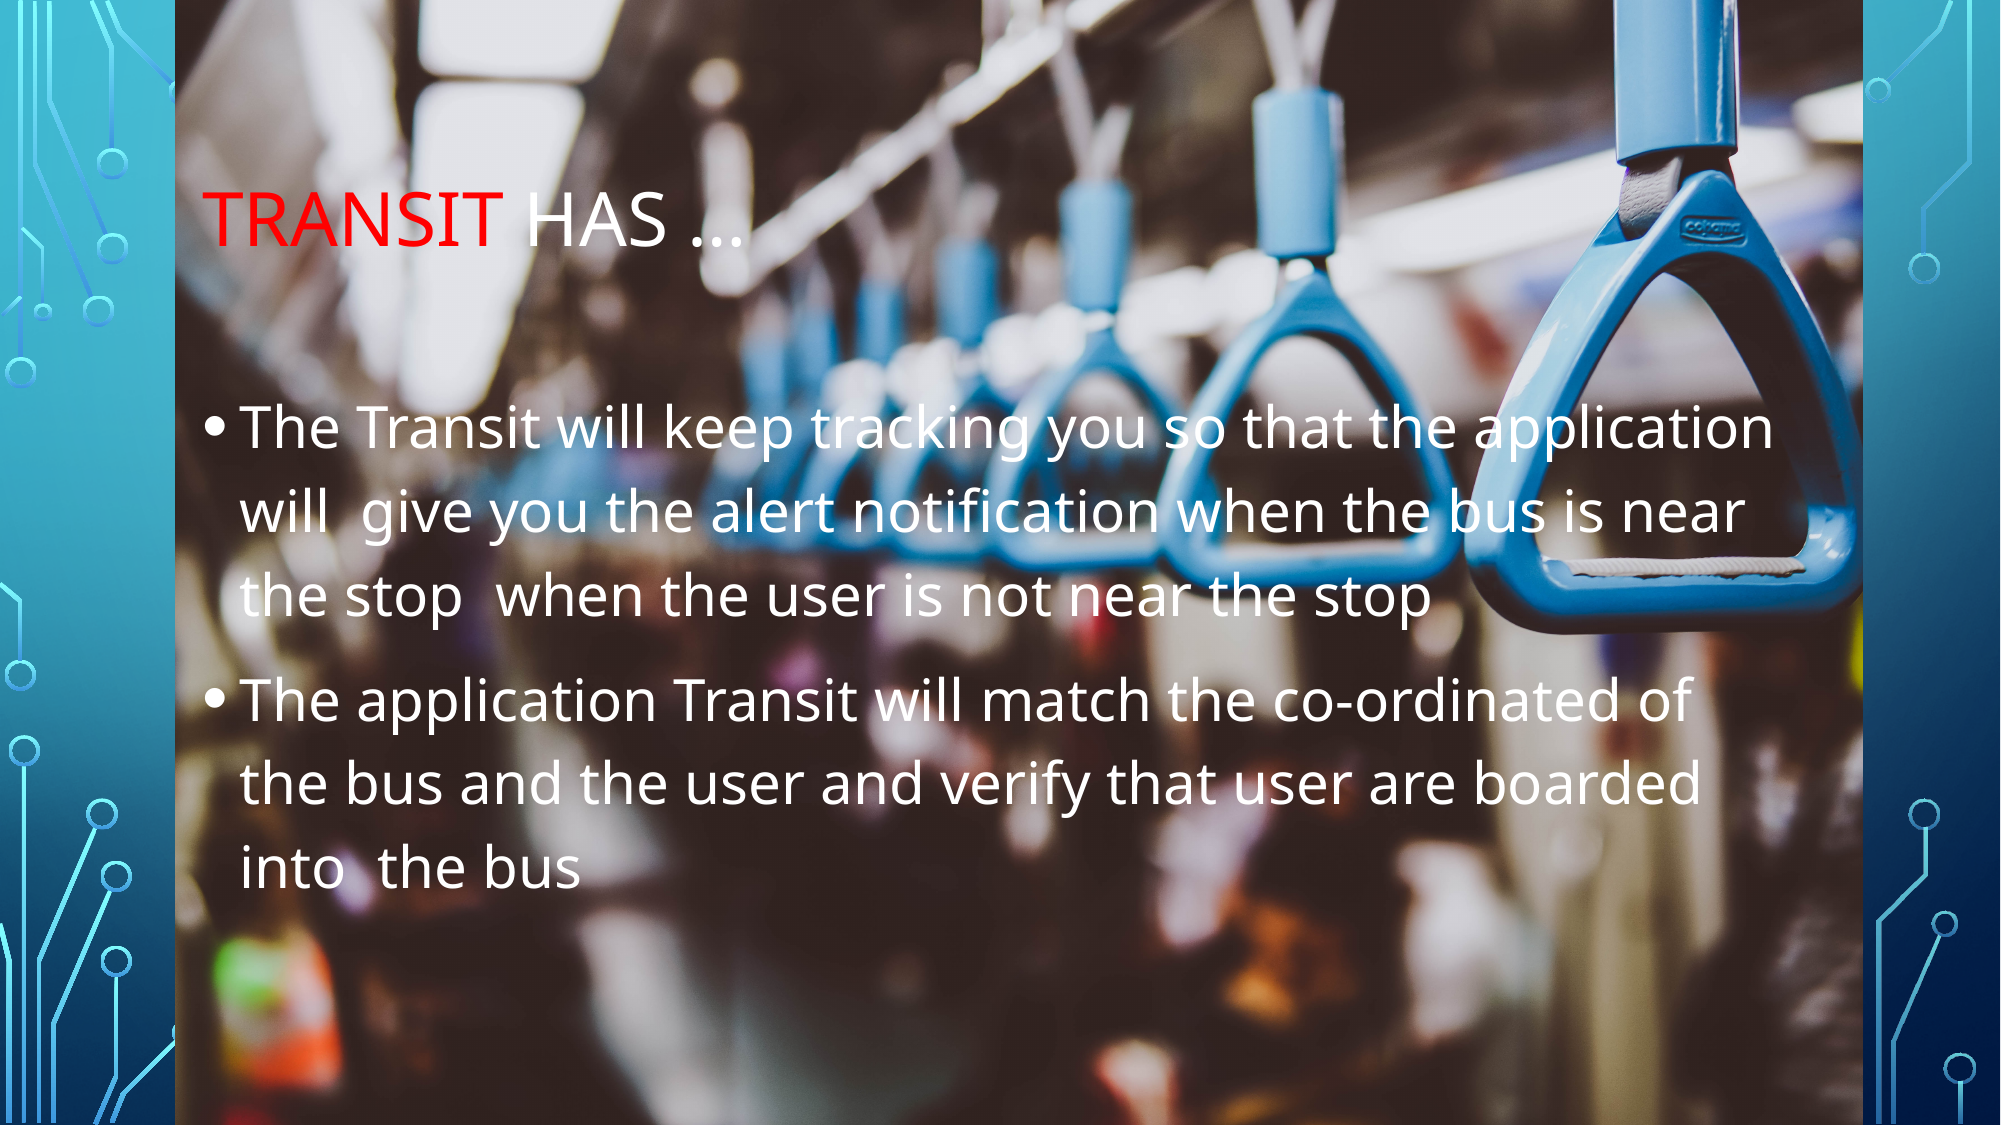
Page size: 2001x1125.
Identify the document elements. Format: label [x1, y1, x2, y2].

picture [174, 0, 1863, 1125]
